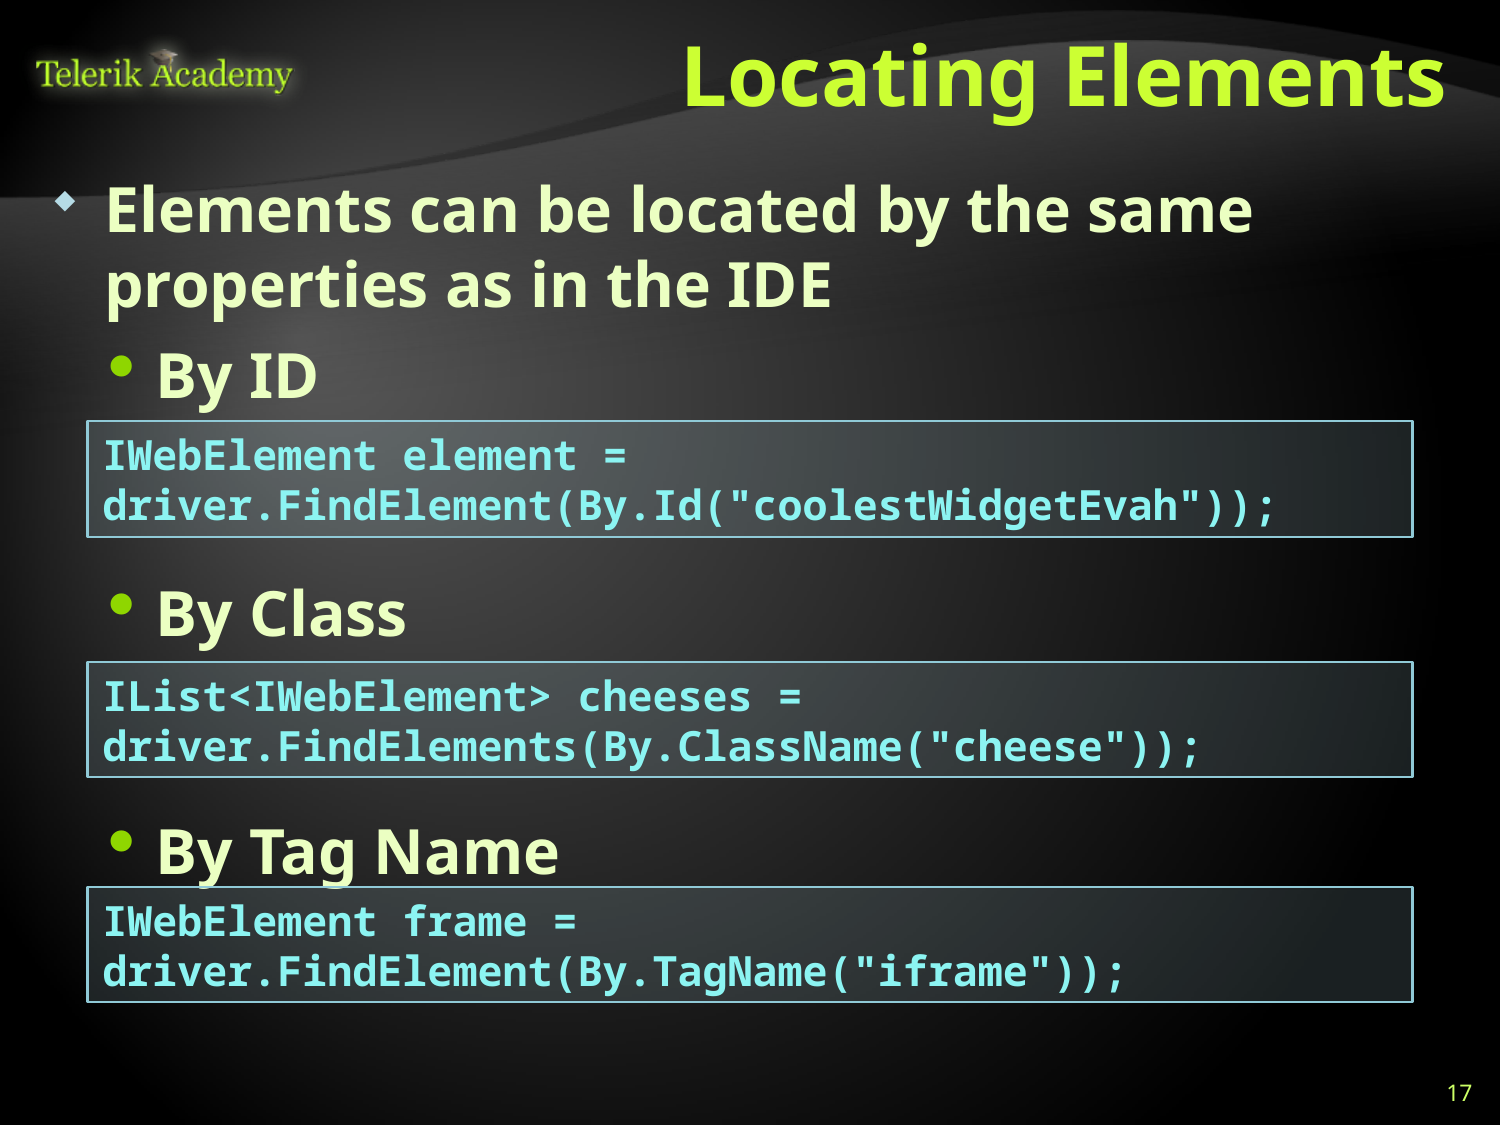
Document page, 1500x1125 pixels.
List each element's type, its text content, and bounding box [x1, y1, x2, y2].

picture [0, 0, 1500, 1125]
slide_number 17 [1412, 1074, 1488, 1113]
text_box By Tag Name [37, 800, 1463, 894]
text_box IList<IWebElement> cheeses = driver.FindElements(By.ClassName("cheese")); [87, 662, 1413, 778]
text_box IWebElement frame = driver.FindElement(By.TagName("iframe")); [87, 887, 1413, 1003]
list IWebElement element = driver.FindElement(By.Id("coolestWidgetEvah")); [86, 420, 1414, 538]
title Locating Elements [300, 12, 1463, 150]
list Elements can be located by the same properties as in the IDE By ID [37, 162, 1463, 420]
text_box By Class [37, 562, 1463, 657]
